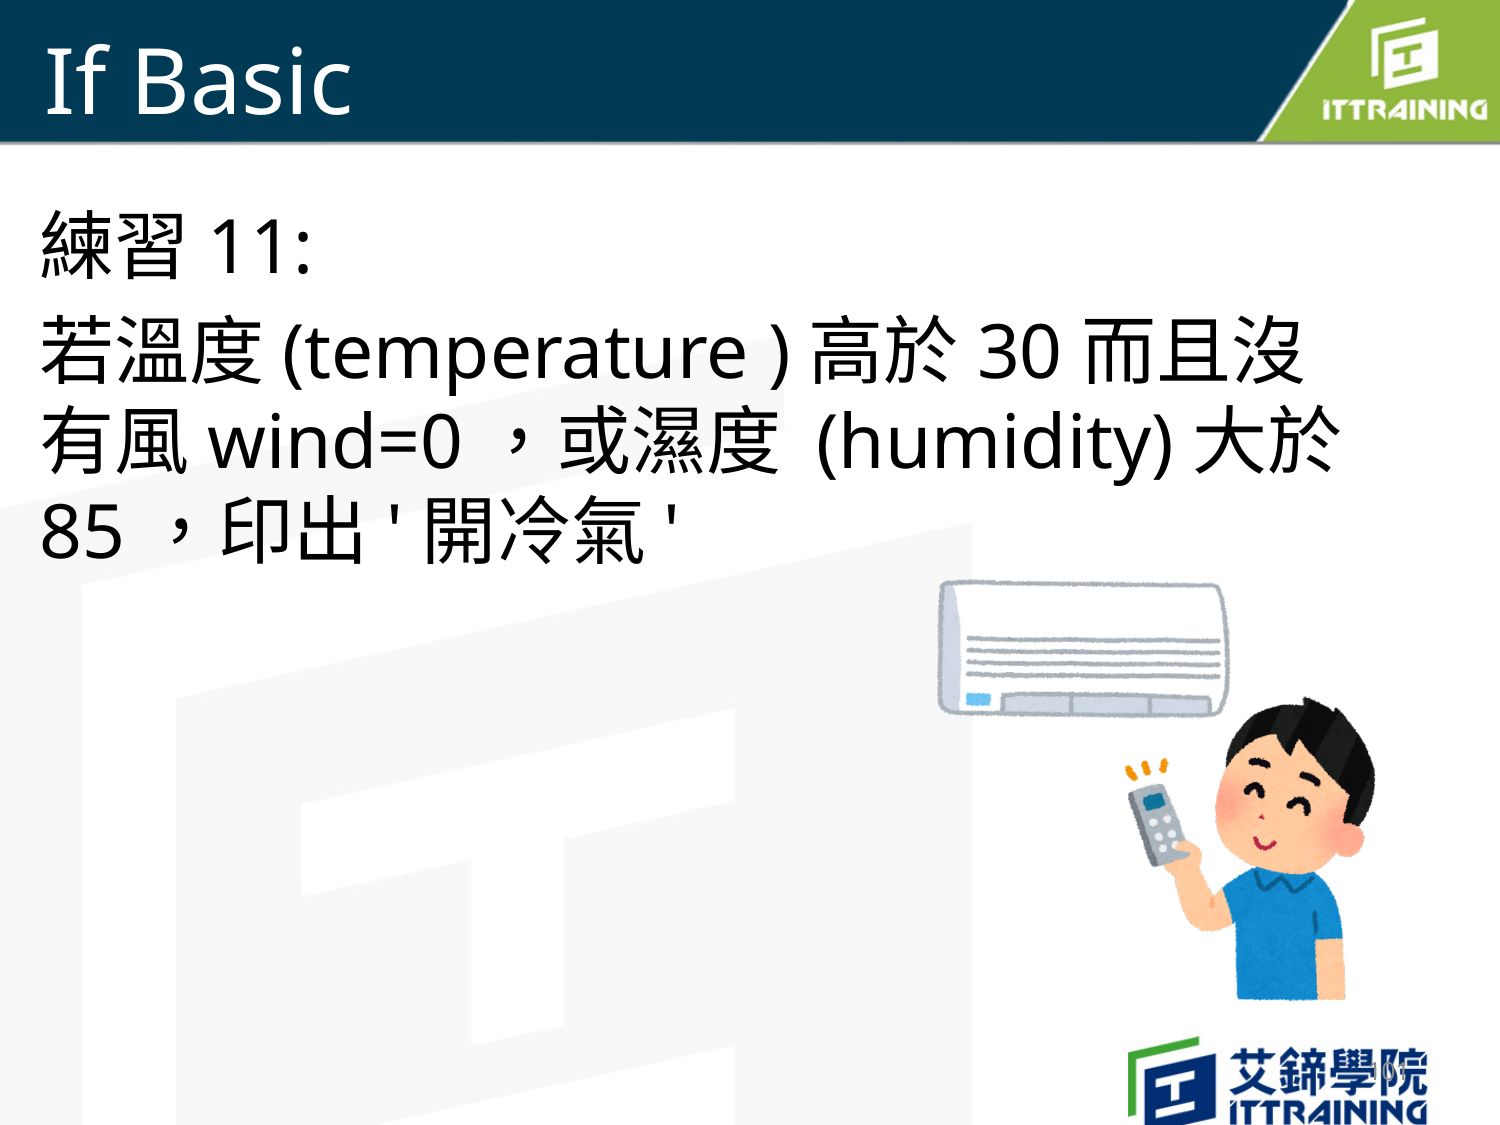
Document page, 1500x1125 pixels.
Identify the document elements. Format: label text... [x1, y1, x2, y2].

list 練習11: 若溫度(temperature )高於30而且沒有風wind=0，或濕度 (humidity)大於85，印出'開冷氣' [24, 191, 1375, 934]
title If Basic [29, 0, 1380, 172]
picture [0, 0, 1500, 1125]
slide_number 101 [1074, 1042, 1425, 1103]
